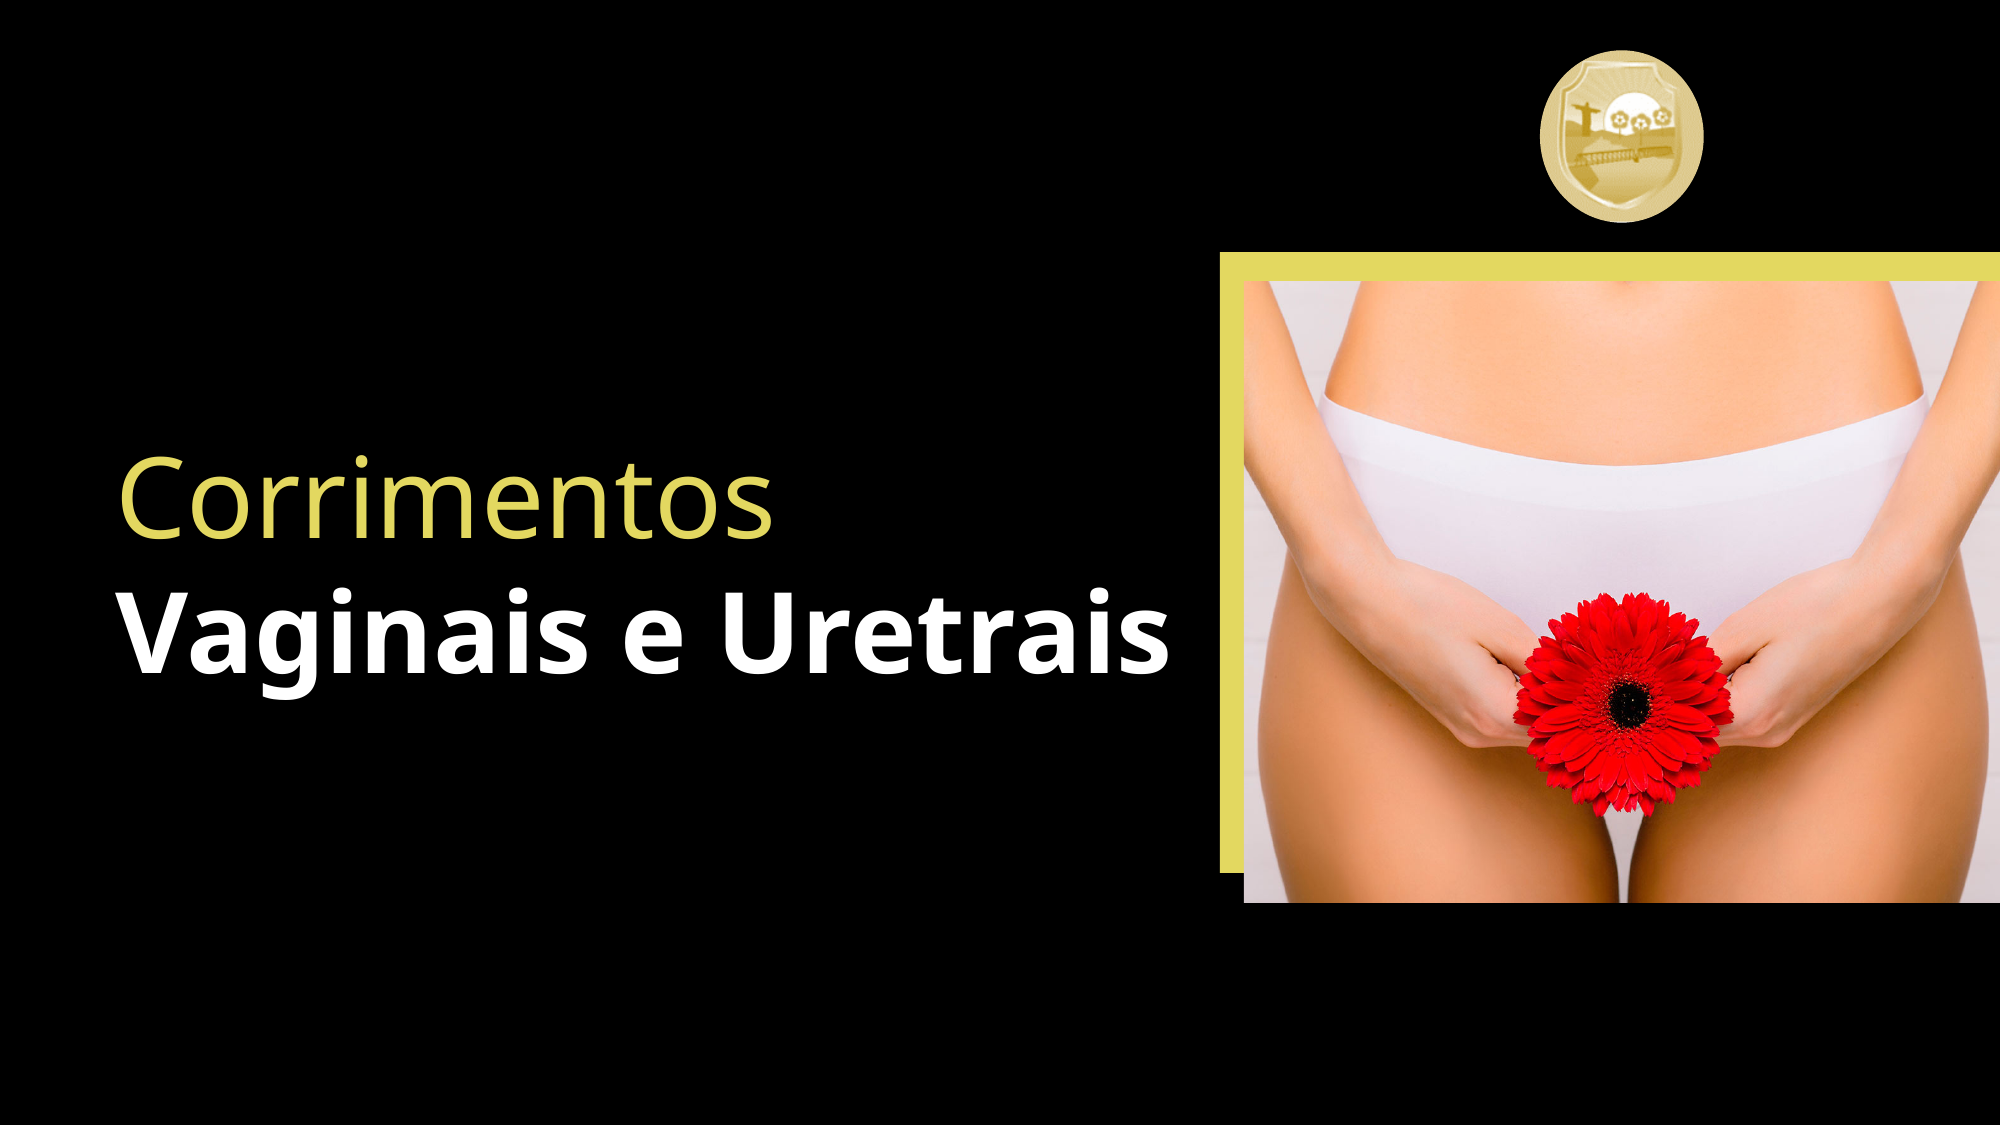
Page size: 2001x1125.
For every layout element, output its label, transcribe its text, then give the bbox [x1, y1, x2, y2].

picture [1243, 281, 2000, 903]
text_box Corrimentos Vaginais e Uretrais [100, 418, 1188, 704]
